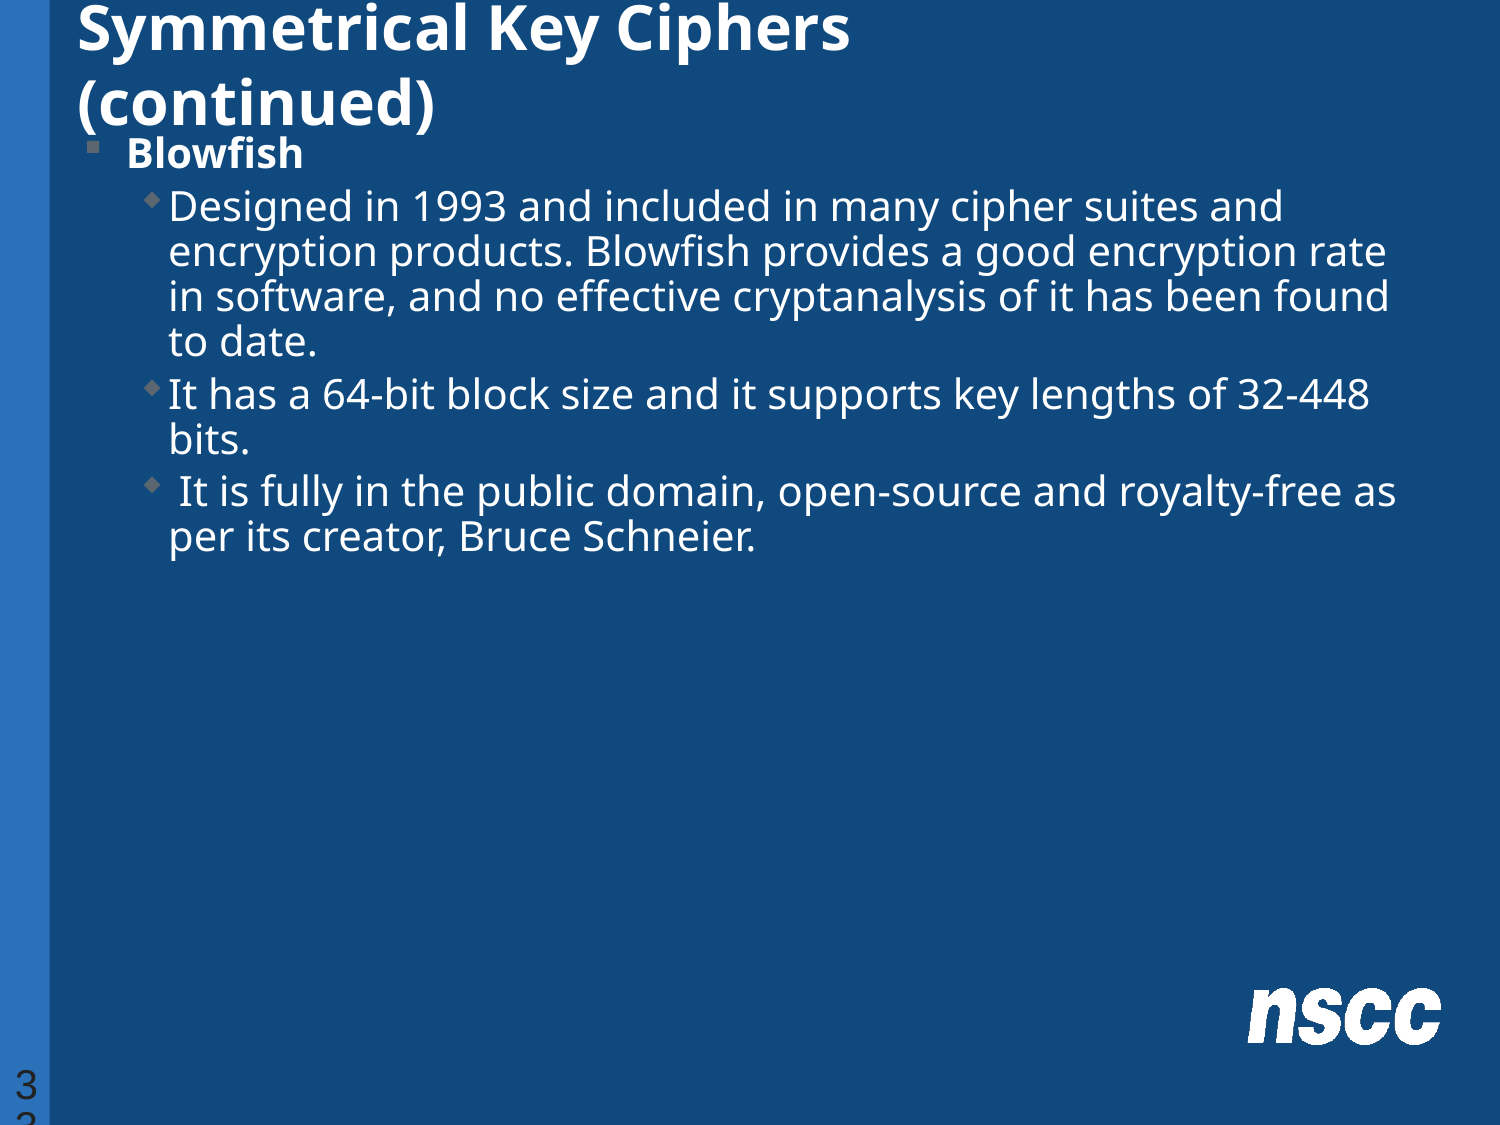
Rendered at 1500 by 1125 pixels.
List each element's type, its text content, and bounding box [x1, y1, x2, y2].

slide_number 33 [0, 1050, 65, 1111]
title Symmetrical Key Ciphers (continued) [70, 24, 955, 101]
picture [1246, 986, 1442, 1046]
list Blowfish Designed in 1993 and included in many cipher suites and encryption products. Blowfish provides a good encryption rate in software, and no effective cryptanalysis of it has been found to date. It has a 64-bit block size and it supports key lengths of 32-448 bits. It is fully in the public domain, open-source and royalty-free as per its creator, Bruce Schneier. [68, 125, 1432, 838]
